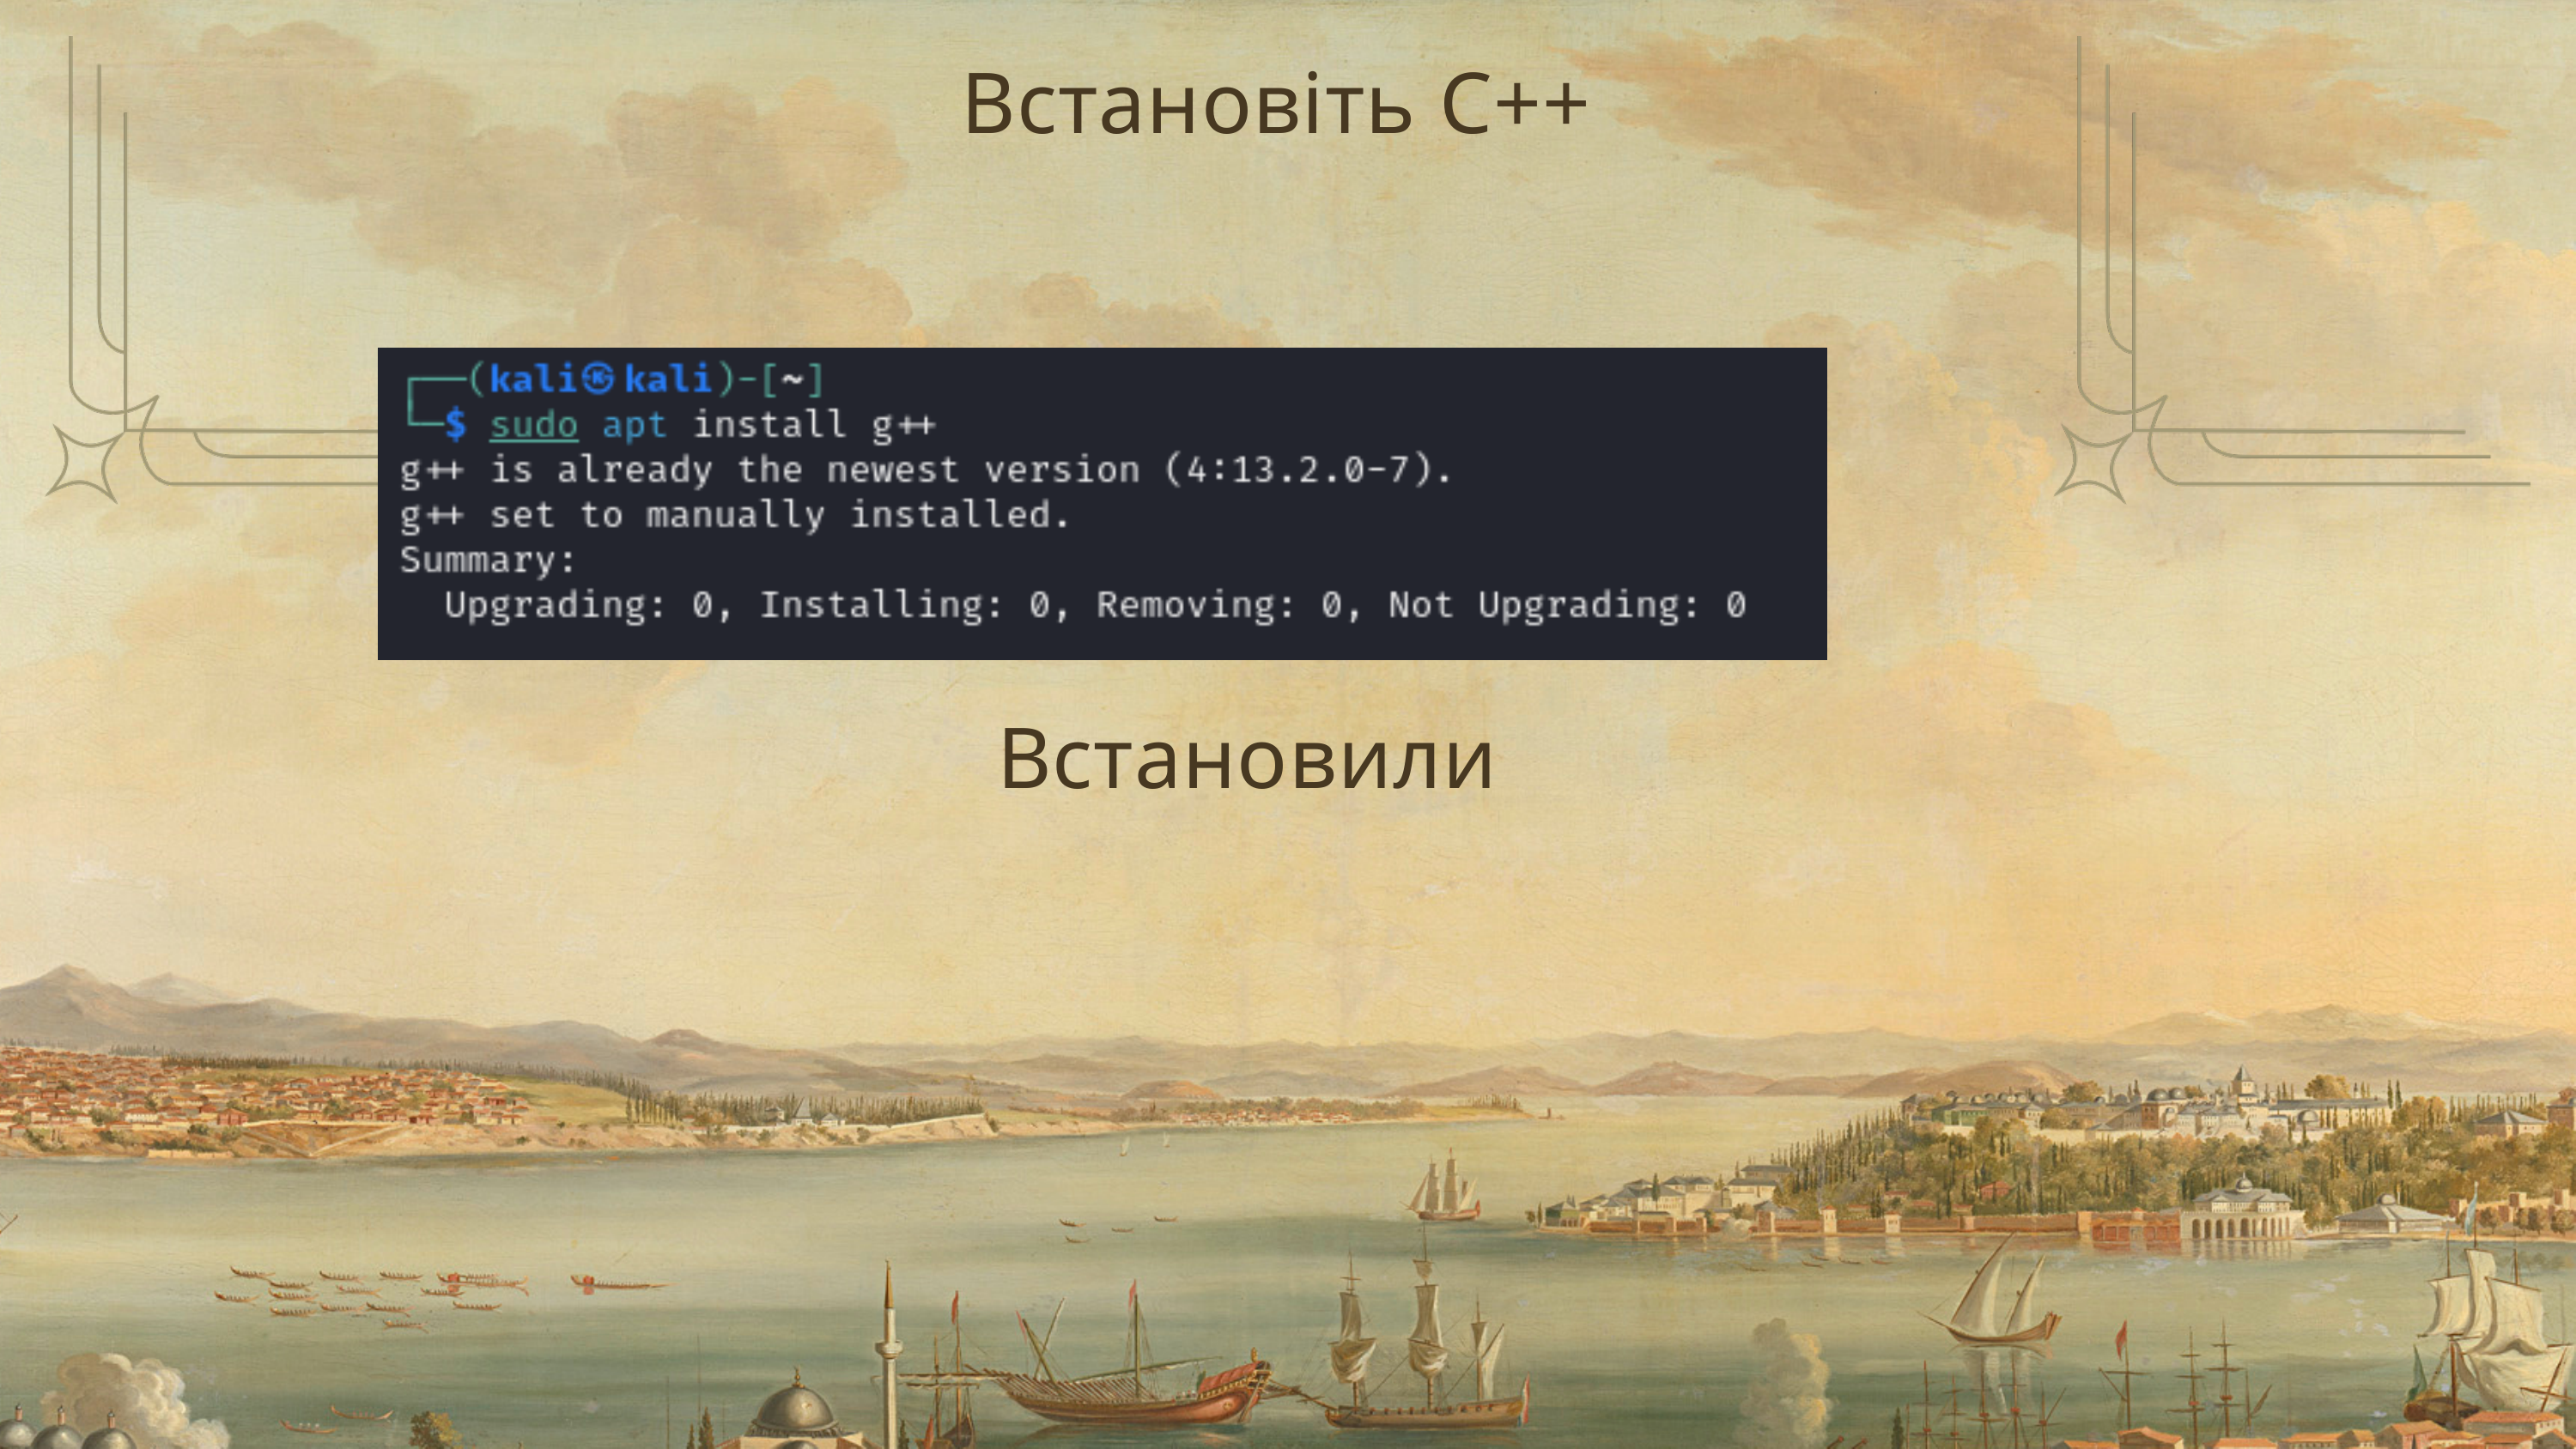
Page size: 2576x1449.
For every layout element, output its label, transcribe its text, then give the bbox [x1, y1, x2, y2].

text_box [2053, 36, 2531, 505]
text_box [378, 348, 1827, 660]
text_box [45, 36, 523, 505]
text_box Встановіть С++ [647, 30, 1929, 150]
text_box Встановили [906, 685, 1589, 805]
text_box [0, 0, 2576, 1449]
